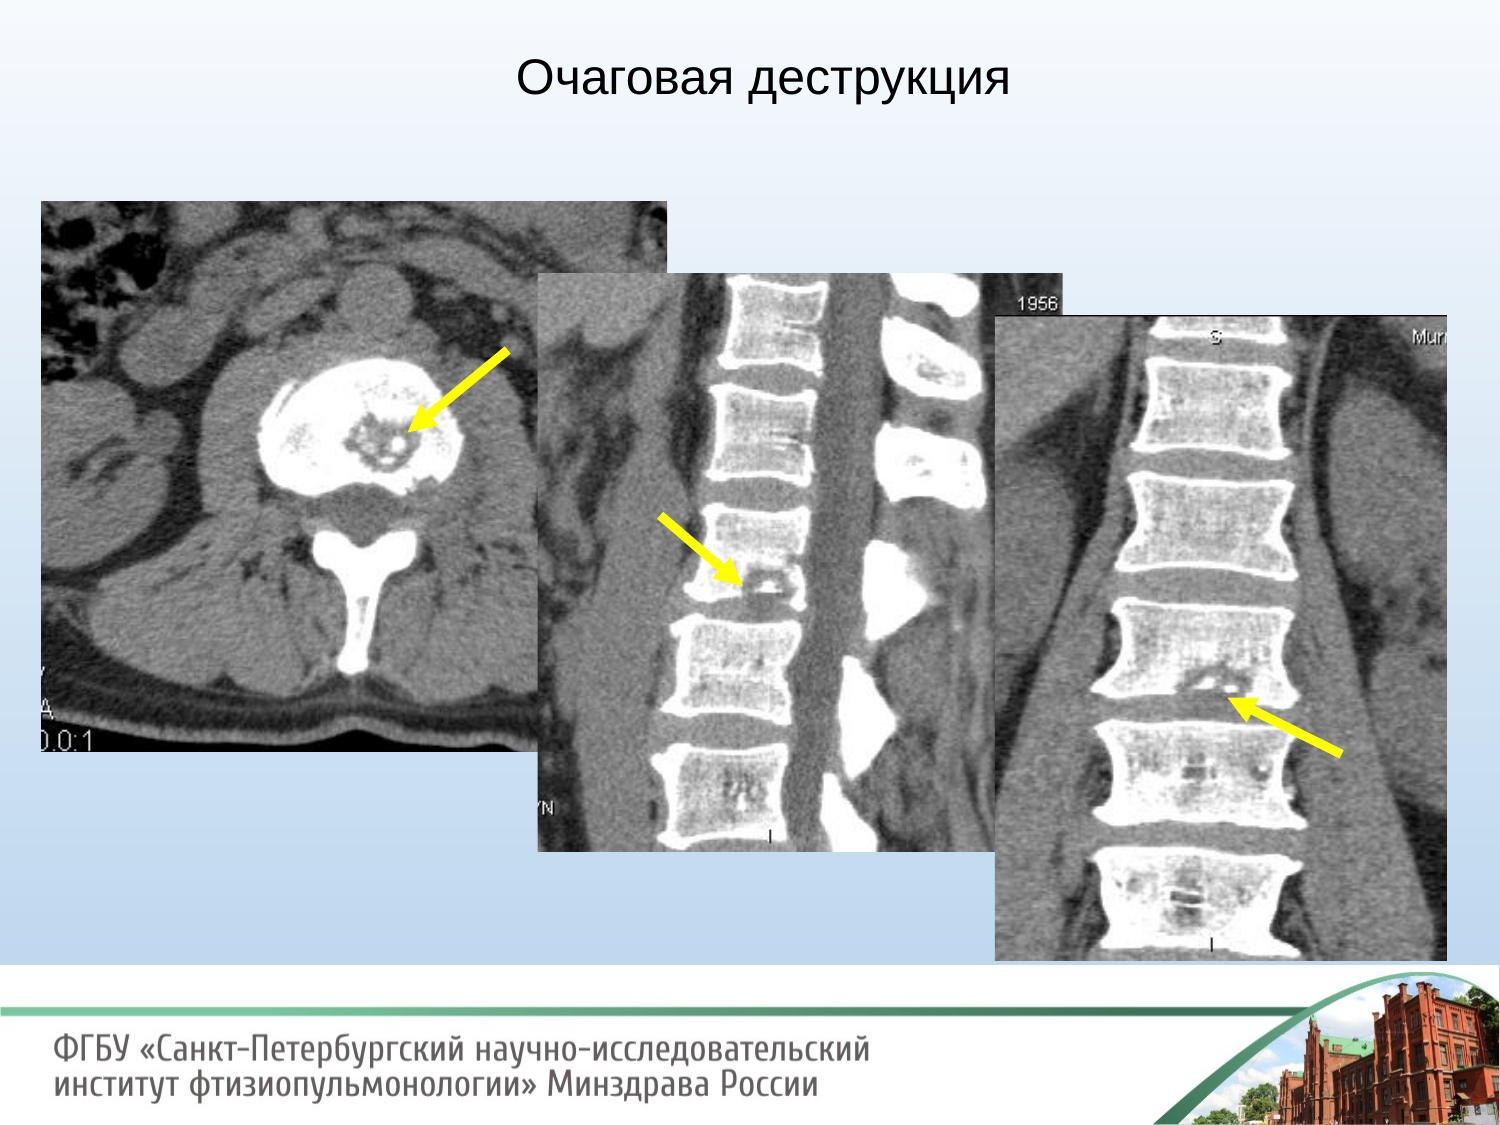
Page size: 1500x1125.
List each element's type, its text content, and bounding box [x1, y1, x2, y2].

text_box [407, 349, 508, 433]
title Очаговая деструкция [88, 30, 1439, 127]
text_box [1227, 697, 1342, 755]
picture [537, 273, 1447, 961]
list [41, 201, 668, 752]
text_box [660, 515, 743, 587]
picture [0, 965, 1499, 1125]
